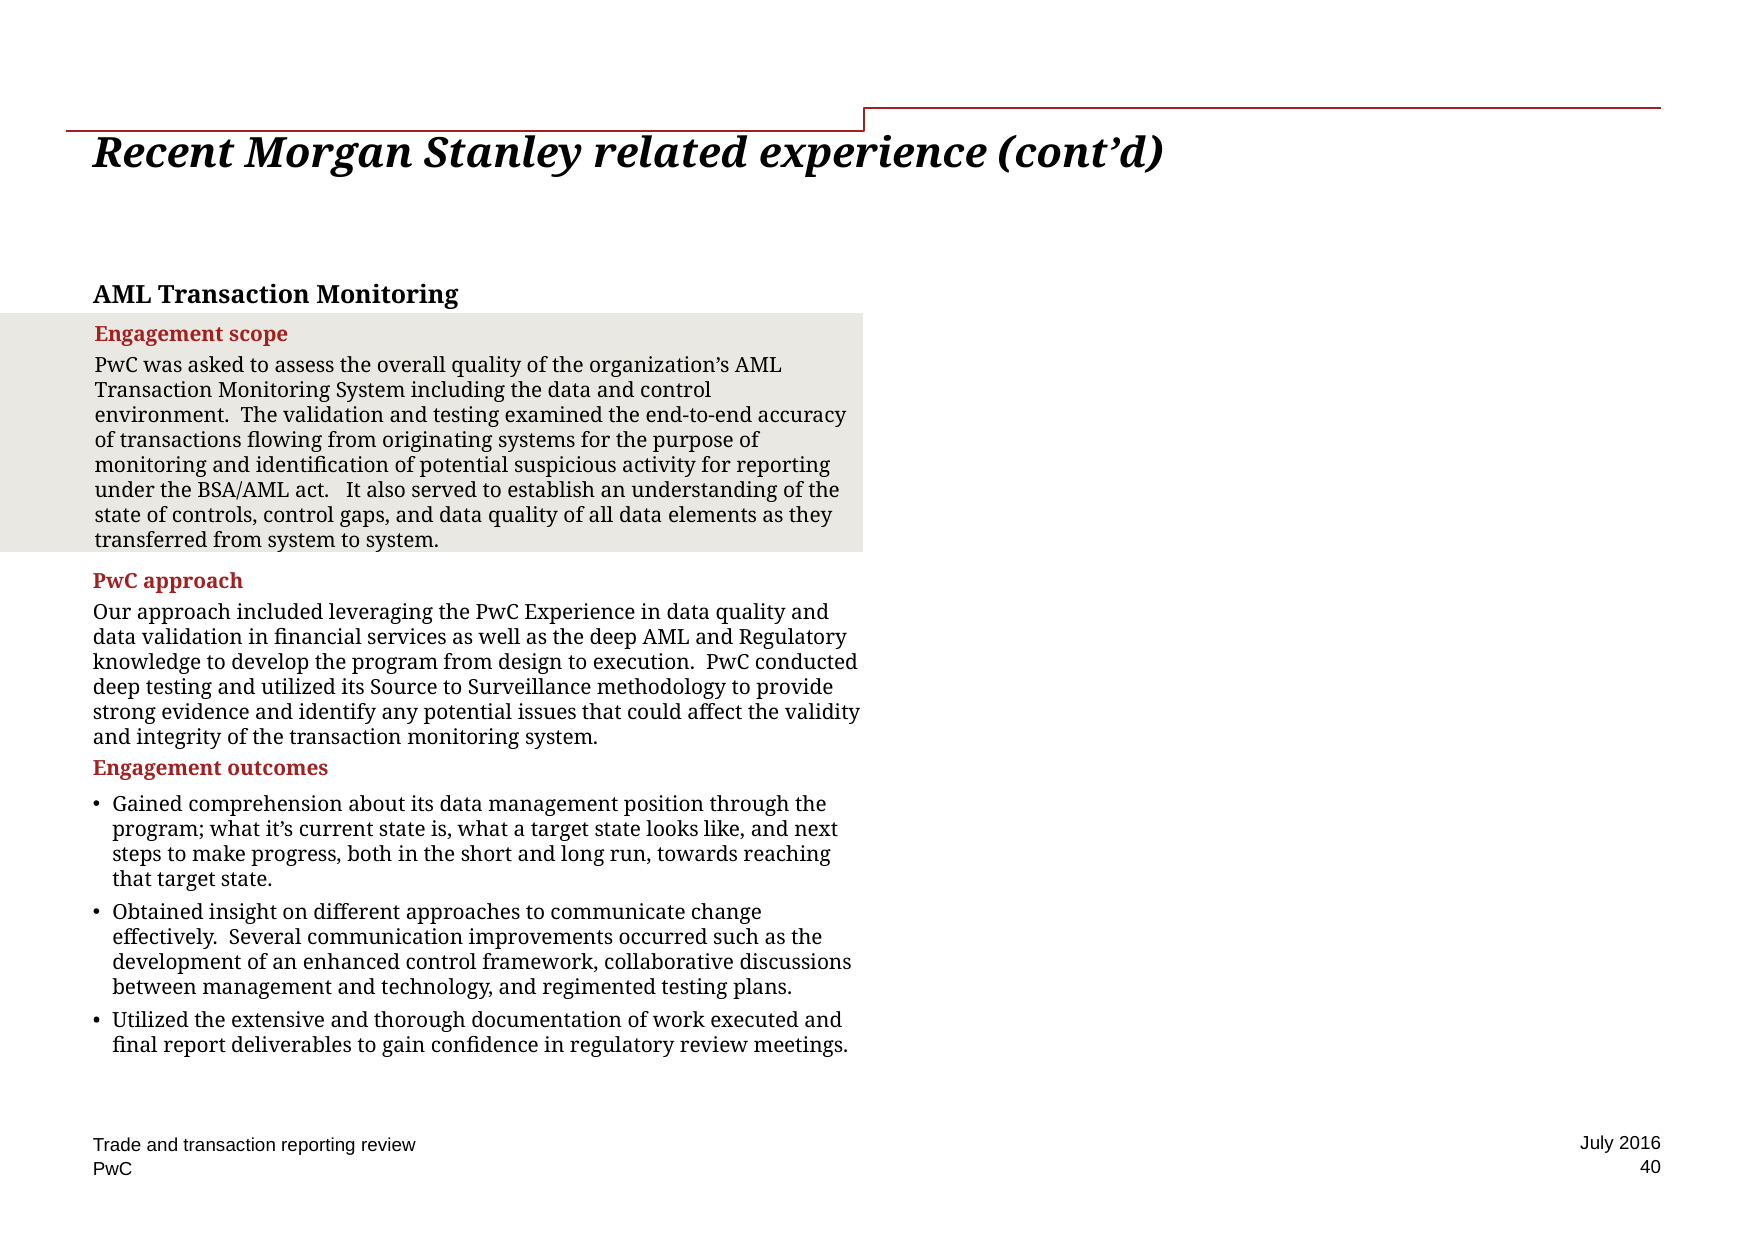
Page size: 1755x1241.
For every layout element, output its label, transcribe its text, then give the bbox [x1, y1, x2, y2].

footer Trade and transaction reporting review [93, 1130, 677, 1156]
text_box Engagement scope PwC was asked to assess the overall quality of the organization’s AML Transaction Monitoring System including the data and control environment. The validation and testing examined the end-to-end accuracy of transactions flowing from originating systems for the purpose of monitoring and identification of potential suspicious activity for reporting under the BSA/AML act. It also served to establish an understanding of the state of controls, control gaps, and data quality of all data elements as they transferred from system to system. [0, 311, 865, 554]
slide_number 40 [1368, 1156, 1662, 1180]
text_box PwC approach Our approach included leveraging the PwC Experience in data quality and data validation in financial services as well as the deep AML and Regulatory knowledge to develop the program from design to execution. PwC conducted deep testing and utilized its Source to Surveillance methodology to provide strong evidence and identify any potential issues that could affect the validity and integrity of the transaction monitoring system. Engagement outcomes Gained comprehension about its data management position through the program; what it’s current state is, what a target state looks like, and next steps to make progress, both in the short and long run, towards reaching that target state. Obtained insight on different approaches to communicate change effectively. Several communication improvements occurred such as the development of an enhanced control framework, collaborative discussions between management and technology, and regimented testing plans. Utilized the extensive and thorough documentation of work executed and final report deliverables to gain confidence in regulatory review meetings. [92, 567, 863, 1057]
title Recent Morgan Stanley related experience (cont’d) [93, 126, 1662, 255]
text_box AML Transaction Monitoring [92, 278, 863, 311]
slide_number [1368, 1130, 1662, 1156]
